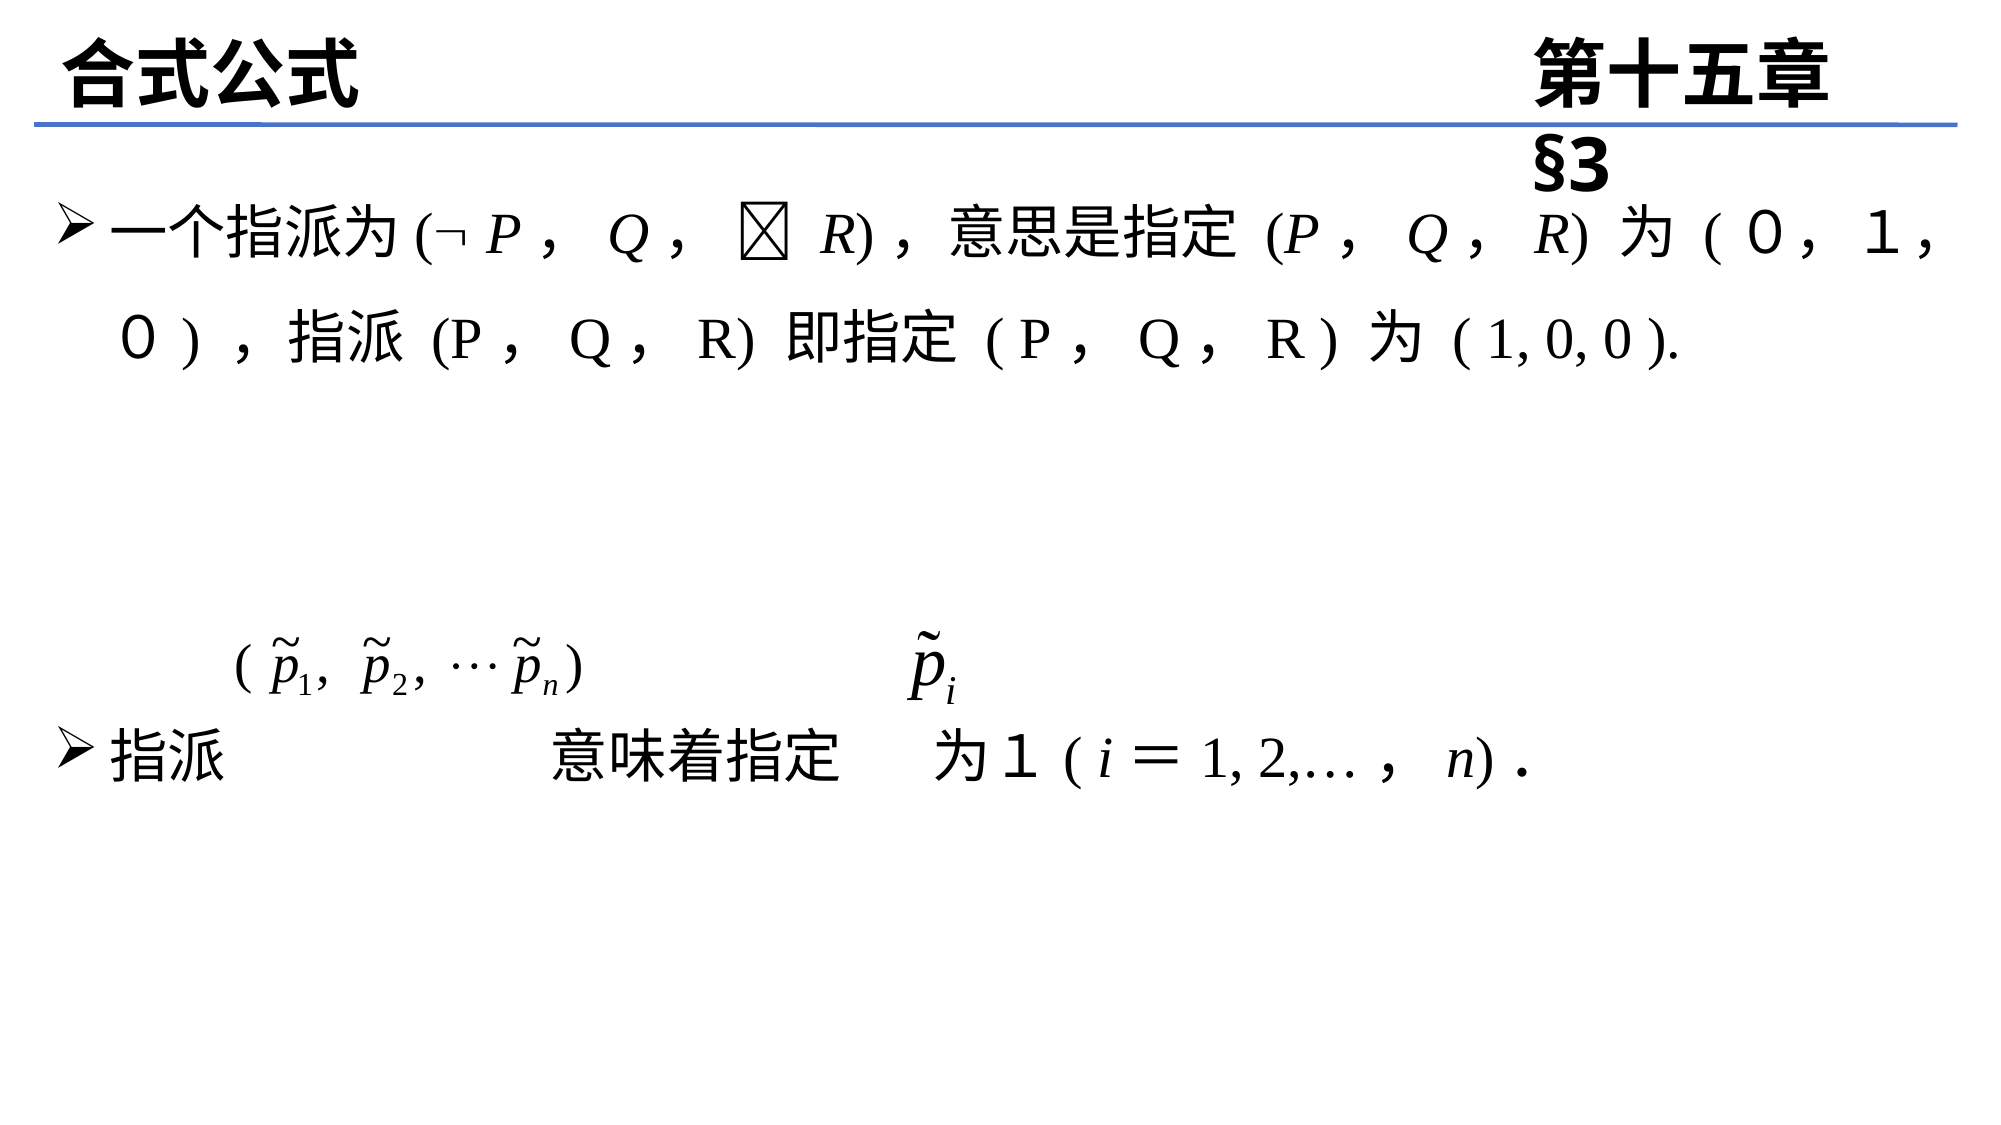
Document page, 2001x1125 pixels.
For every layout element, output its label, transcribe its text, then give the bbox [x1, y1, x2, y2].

text_box 一个指派为( P，Q，  R)，意思是指定 (P，Q，R) 为 (０，１，０) ，指派 (P，Q，R) 即指定 ( P，Q，R ) 为 ( 1, 0, 0 ). 指派 意味着指定 为１( i＝1, 2,…，n)． [38, 153, 1951, 1065]
text_box 第十五章 §3 [1517, 126, 1958, 214]
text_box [226, 626, 594, 710]
text_box 第十五章 §3 [1517, 19, 1958, 124]
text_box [891, 614, 969, 722]
text_box 合式公式 [46, 18, 932, 124]
